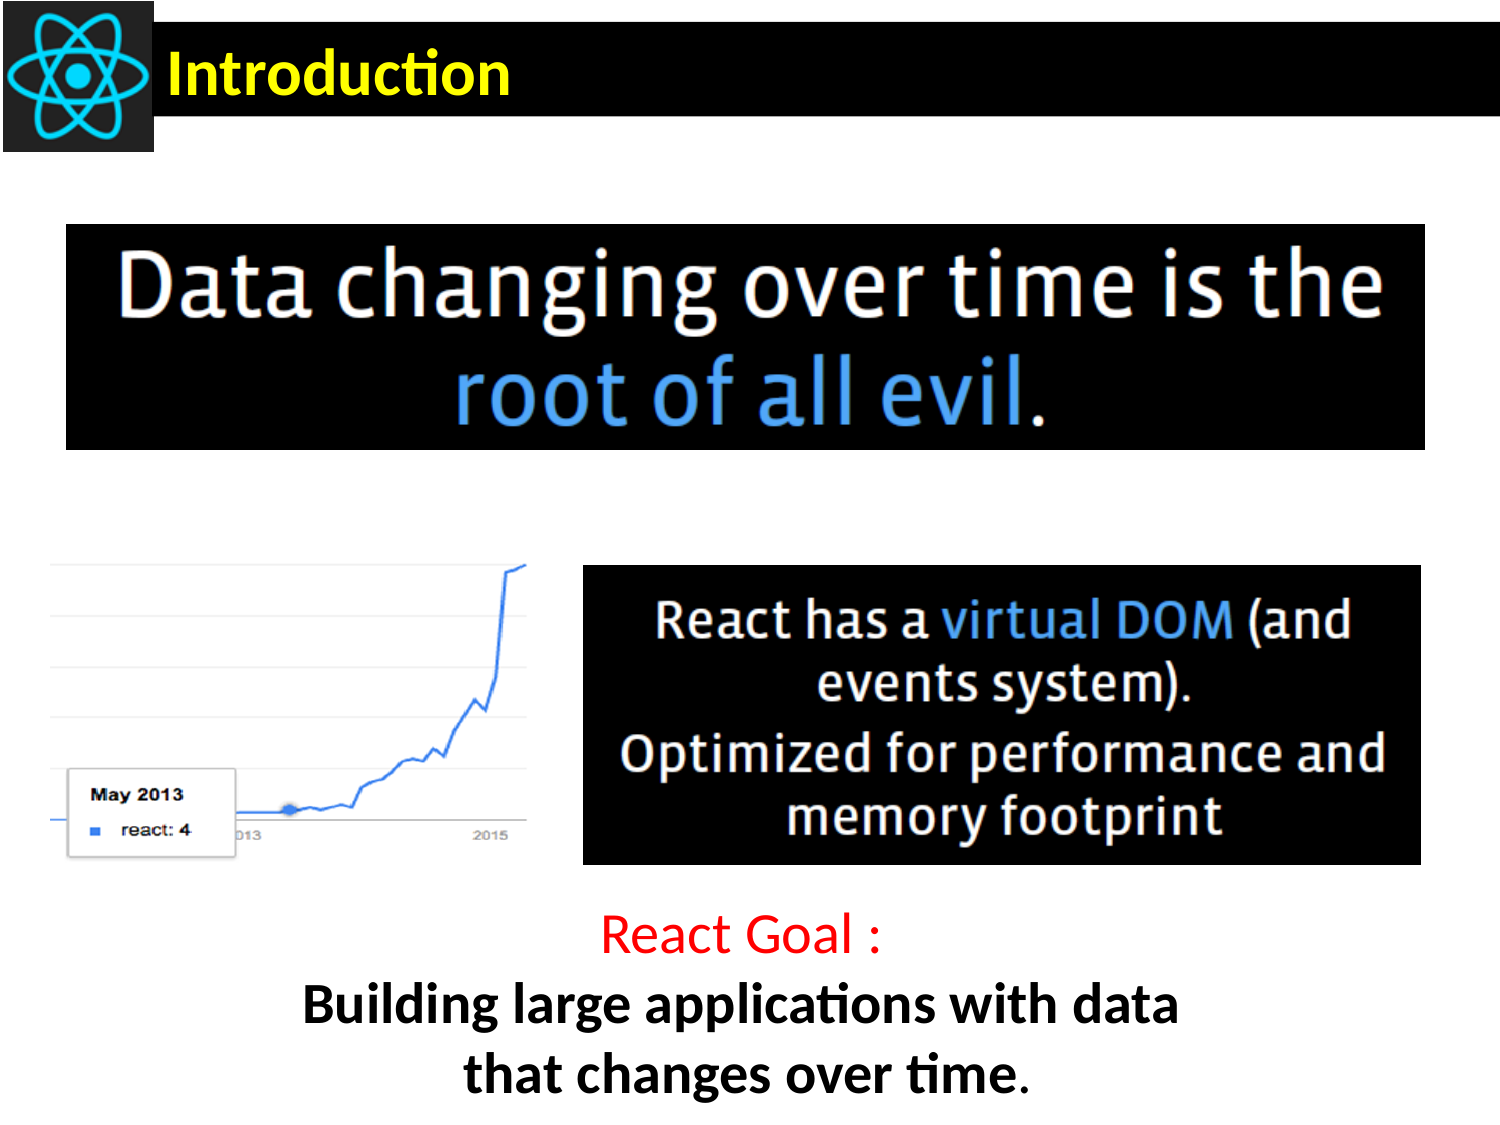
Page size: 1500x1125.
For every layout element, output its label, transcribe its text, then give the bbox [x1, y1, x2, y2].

picture [49, 554, 551, 865]
picture [583, 565, 1422, 865]
text_box React Goal : Building large applications with data that changes over time. [47, 887, 1448, 1125]
text_box Introduction [157, 21, 1500, 117]
picture [66, 224, 1425, 451]
picture [3, 1, 154, 152]
text_box [22, 186, 1473, 1037]
